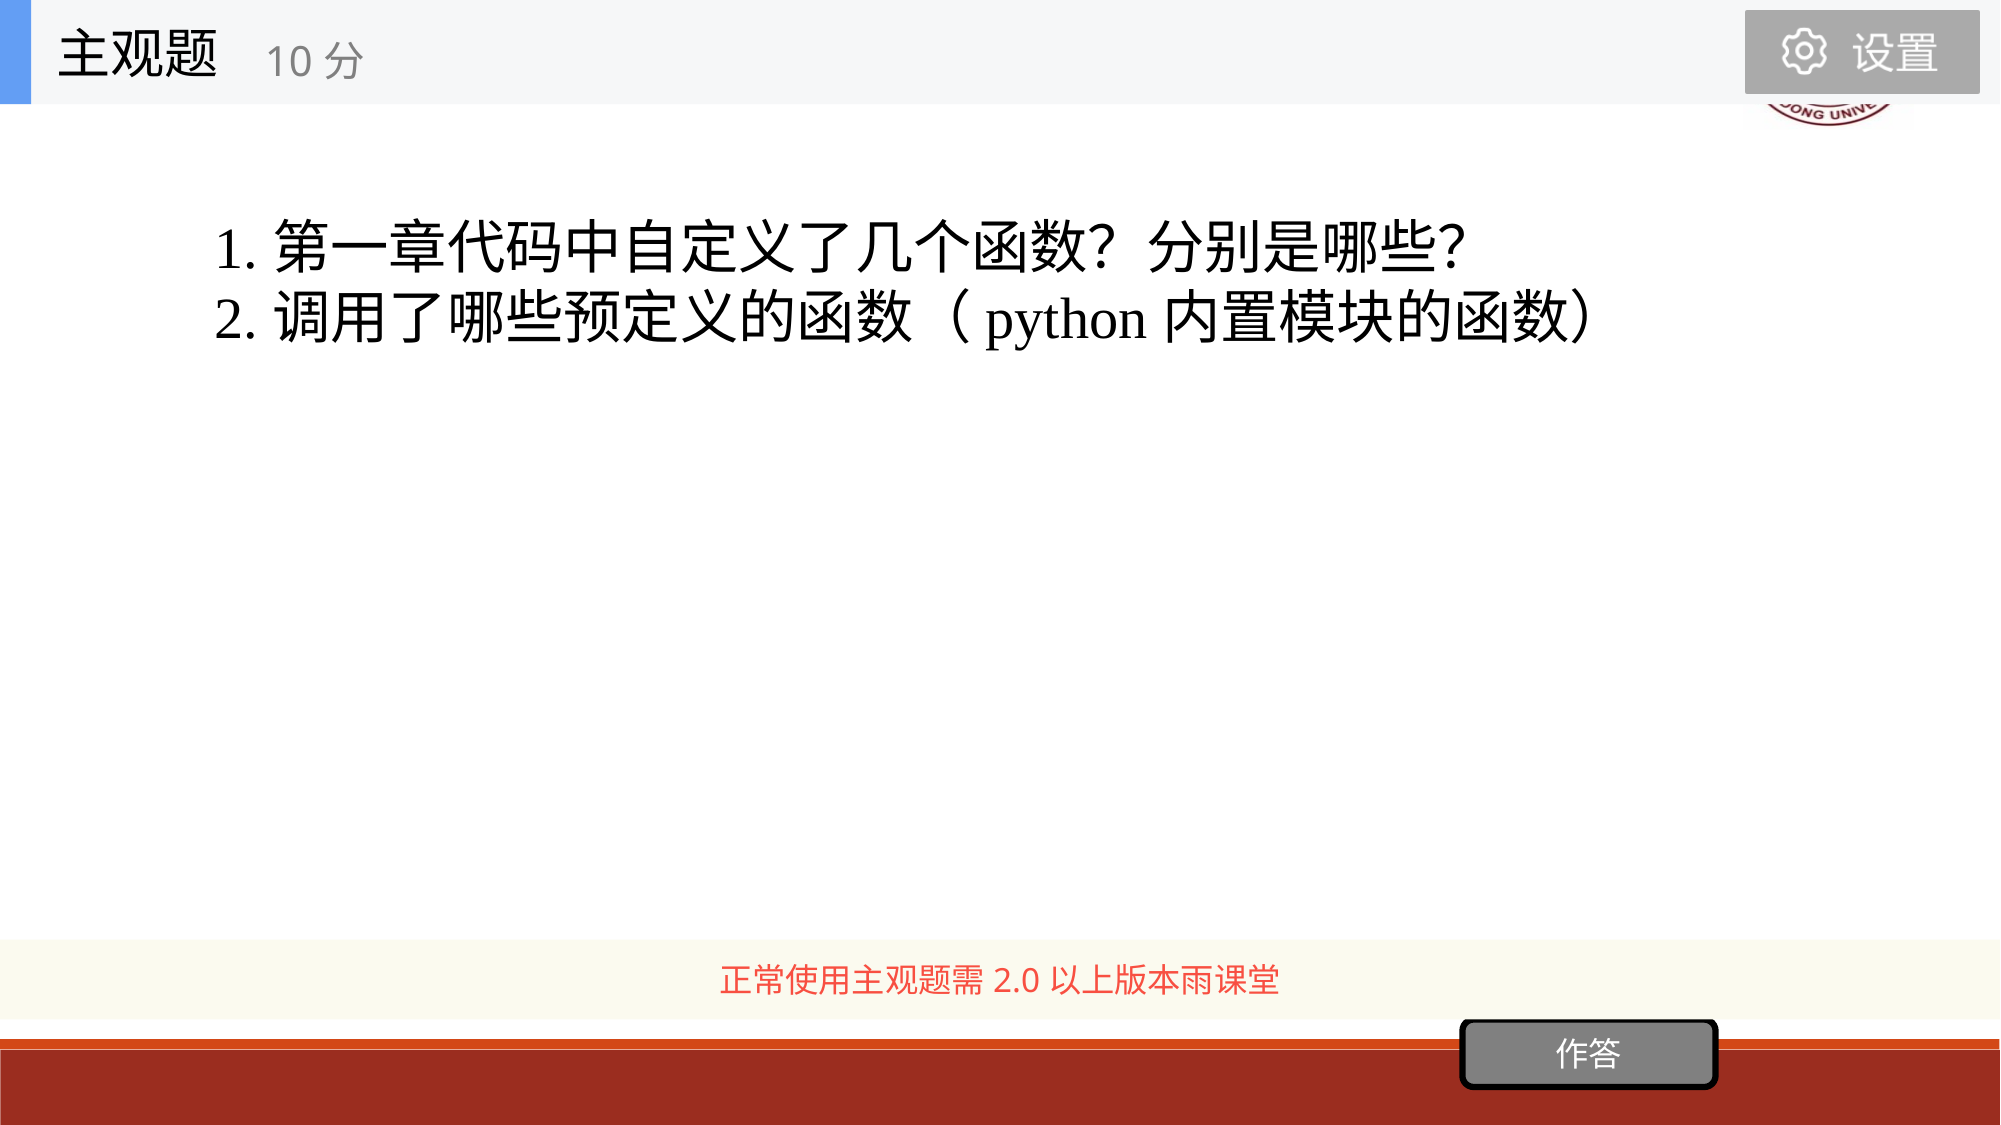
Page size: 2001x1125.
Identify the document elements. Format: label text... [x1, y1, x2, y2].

text_box 正常使用主观题需2.0以上版本雨课堂 [0, 938, 2000, 1021]
text_box 1.第一章代码中自定义了几个函数？分别是哪些？ 2.调用了哪些预定义的函数（python内置模块的函数） [200, 115, 1800, 456]
text_box 作答 [1461, 1021, 1717, 1089]
picture [1800, 105, 1914, 130]
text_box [0, 0, 2000, 105]
picture [1745, 9, 1980, 95]
